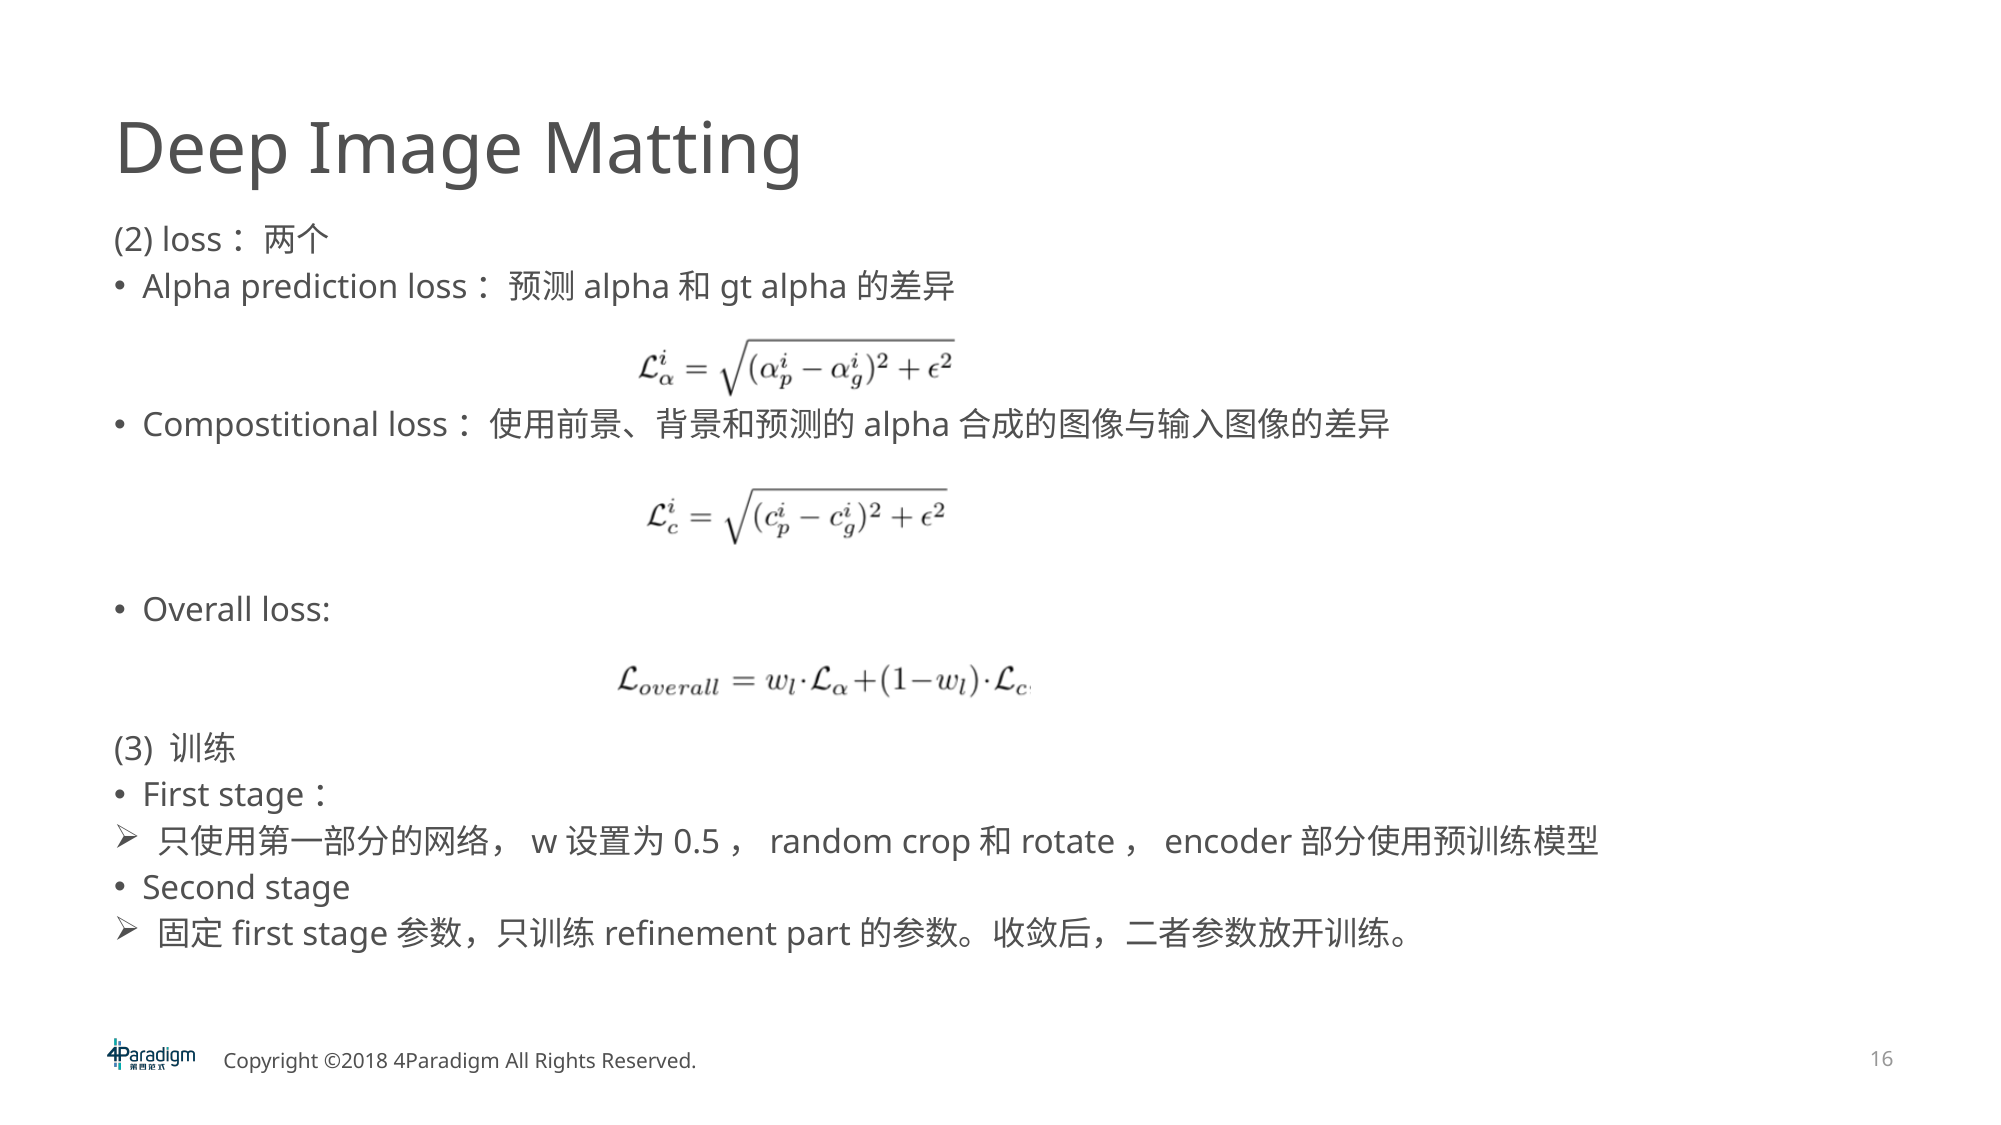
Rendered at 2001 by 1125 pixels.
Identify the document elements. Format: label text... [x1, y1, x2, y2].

list (2) loss：两个 Alpha prediction loss：预测alpha和gt alpha的差异 Compostitional loss：使用前景、背景和预测的alpha合成的图像与输入图像的差异 Overall loss: (3) 训练 First stage： 只使用第一部分的网络，w设置为0.5，random crop和rotate，encoder部分使用预训练模型 Second stage 固定first stage参数，只训练refinement part的参数。收敛后，二者参数放开训练。 [114, 223, 1894, 1073]
picture [617, 660, 1032, 703]
title Deep Image Matting [114, 101, 1894, 188]
picture [638, 476, 948, 556]
picture [637, 329, 956, 405]
picture [102, 1005, 200, 1103]
